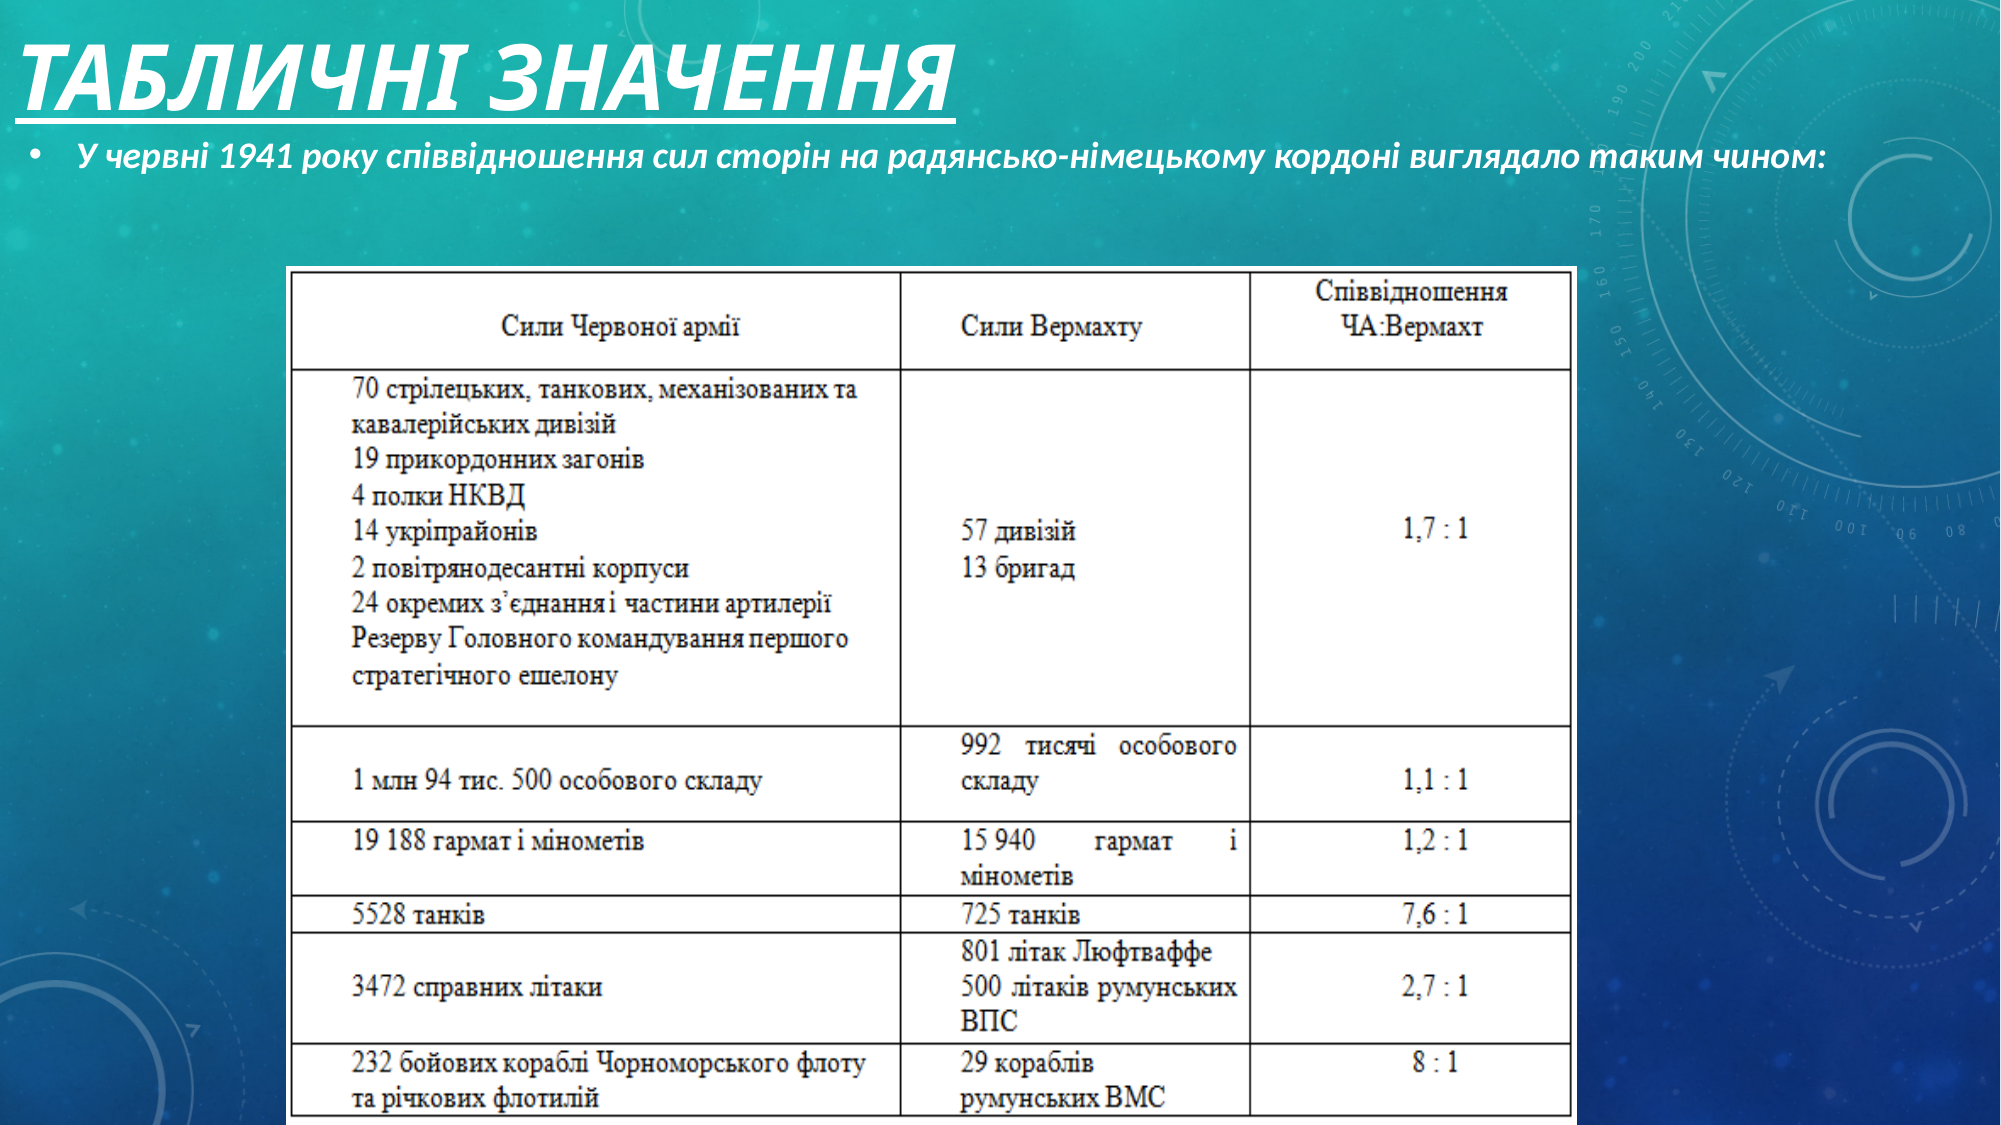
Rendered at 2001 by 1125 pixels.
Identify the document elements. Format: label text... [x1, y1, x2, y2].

list У червні 1941 року співвідношення сил сторін на радянсько-німецькому кордоні виглядало таким чином: [13, 76, 1968, 232]
picture [0, 0, 2001, 1125]
title Табличні значення [0, 0, 1662, 149]
